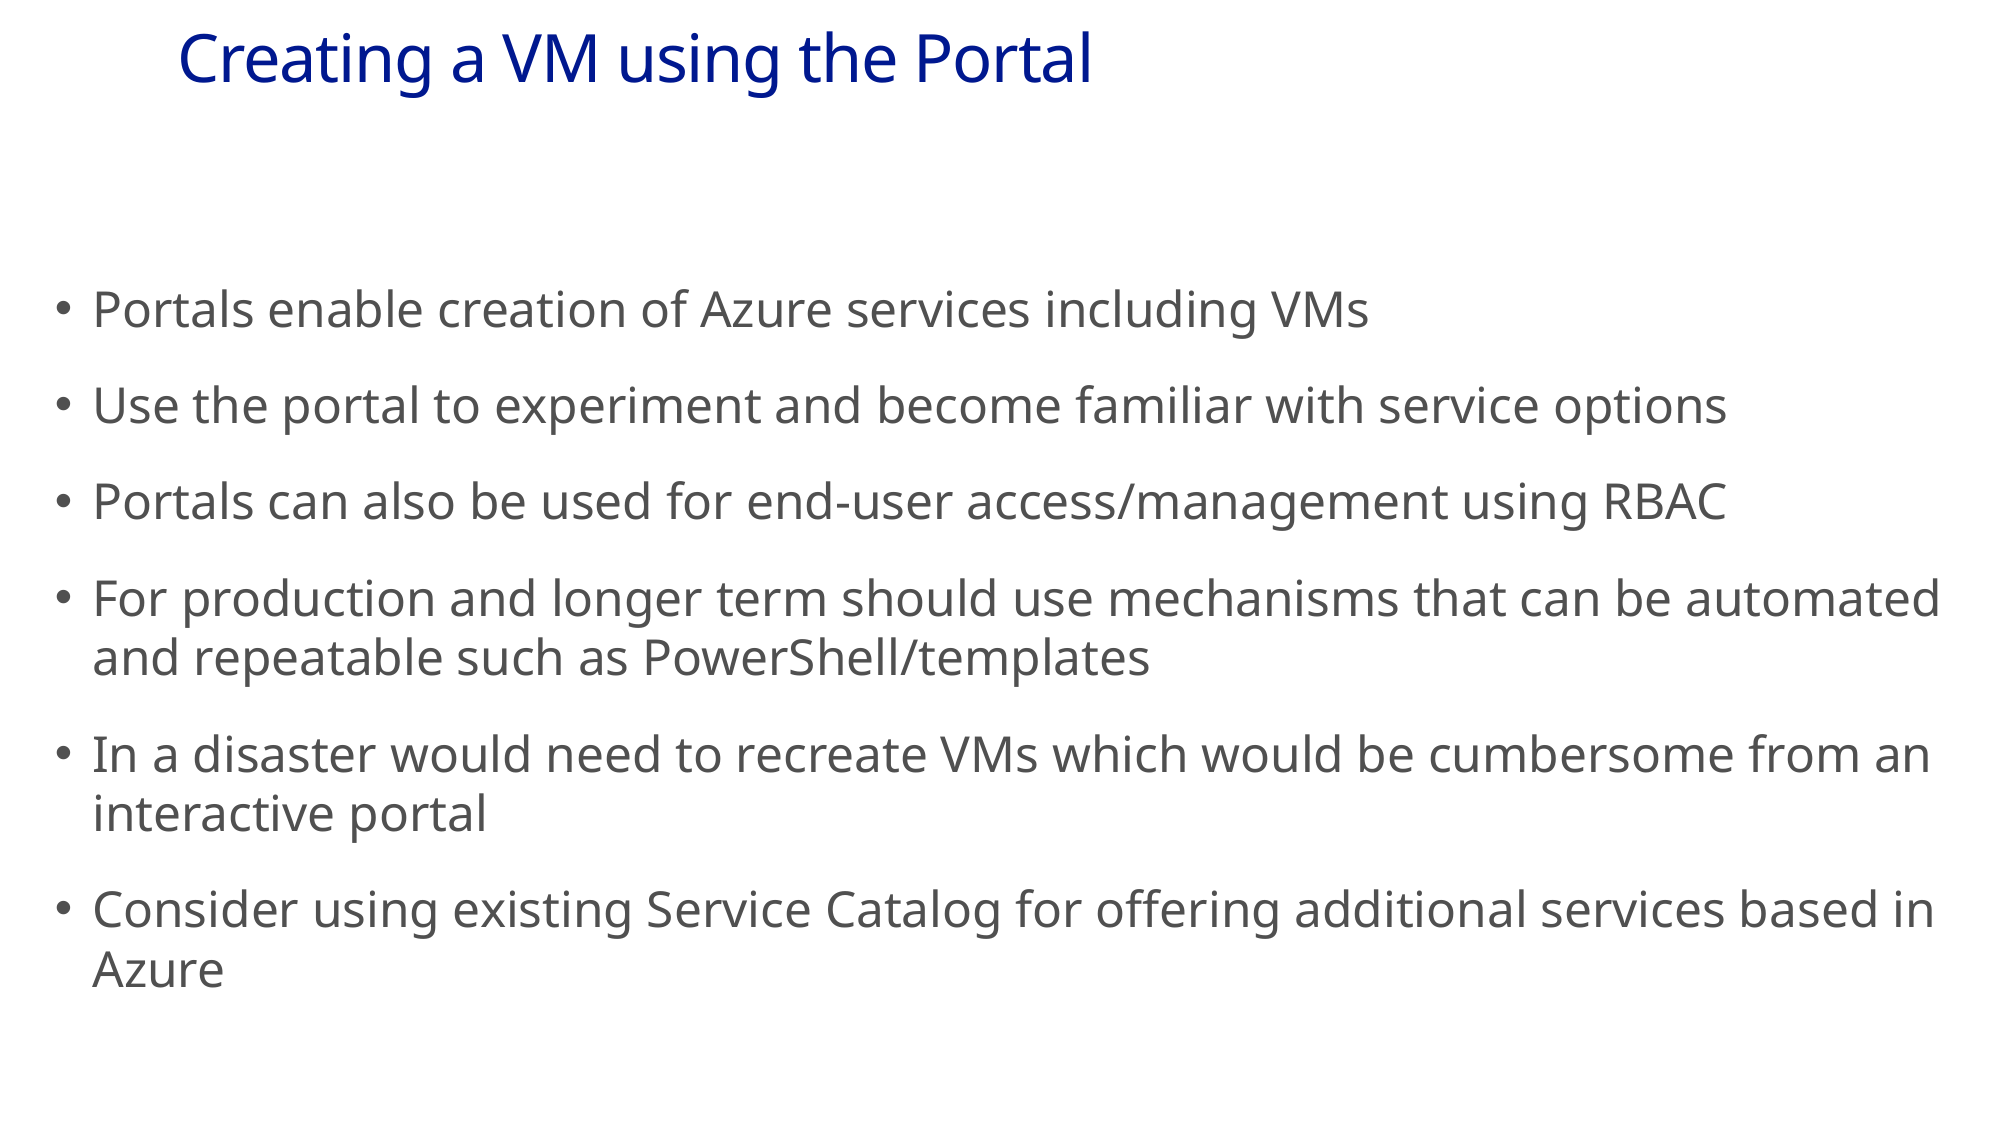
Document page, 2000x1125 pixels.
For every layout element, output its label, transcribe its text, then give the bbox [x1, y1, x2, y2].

list Portals enable creation of Azure services including VMs Use the portal to experiment and become familiar with service options Portals can also be used for end-user access/management using RBAC For production and longer term should use mechanisms that can be automated and repeatable such as PowerShell/templates In a disaster would need to recreate VMs which would be cumbersome from an interactive portal Consider using existing Service Catalog for offering additional services based in Azure [24, 262, 1975, 1011]
title Creating a VM using the Portal [124, 0, 2000, 106]
